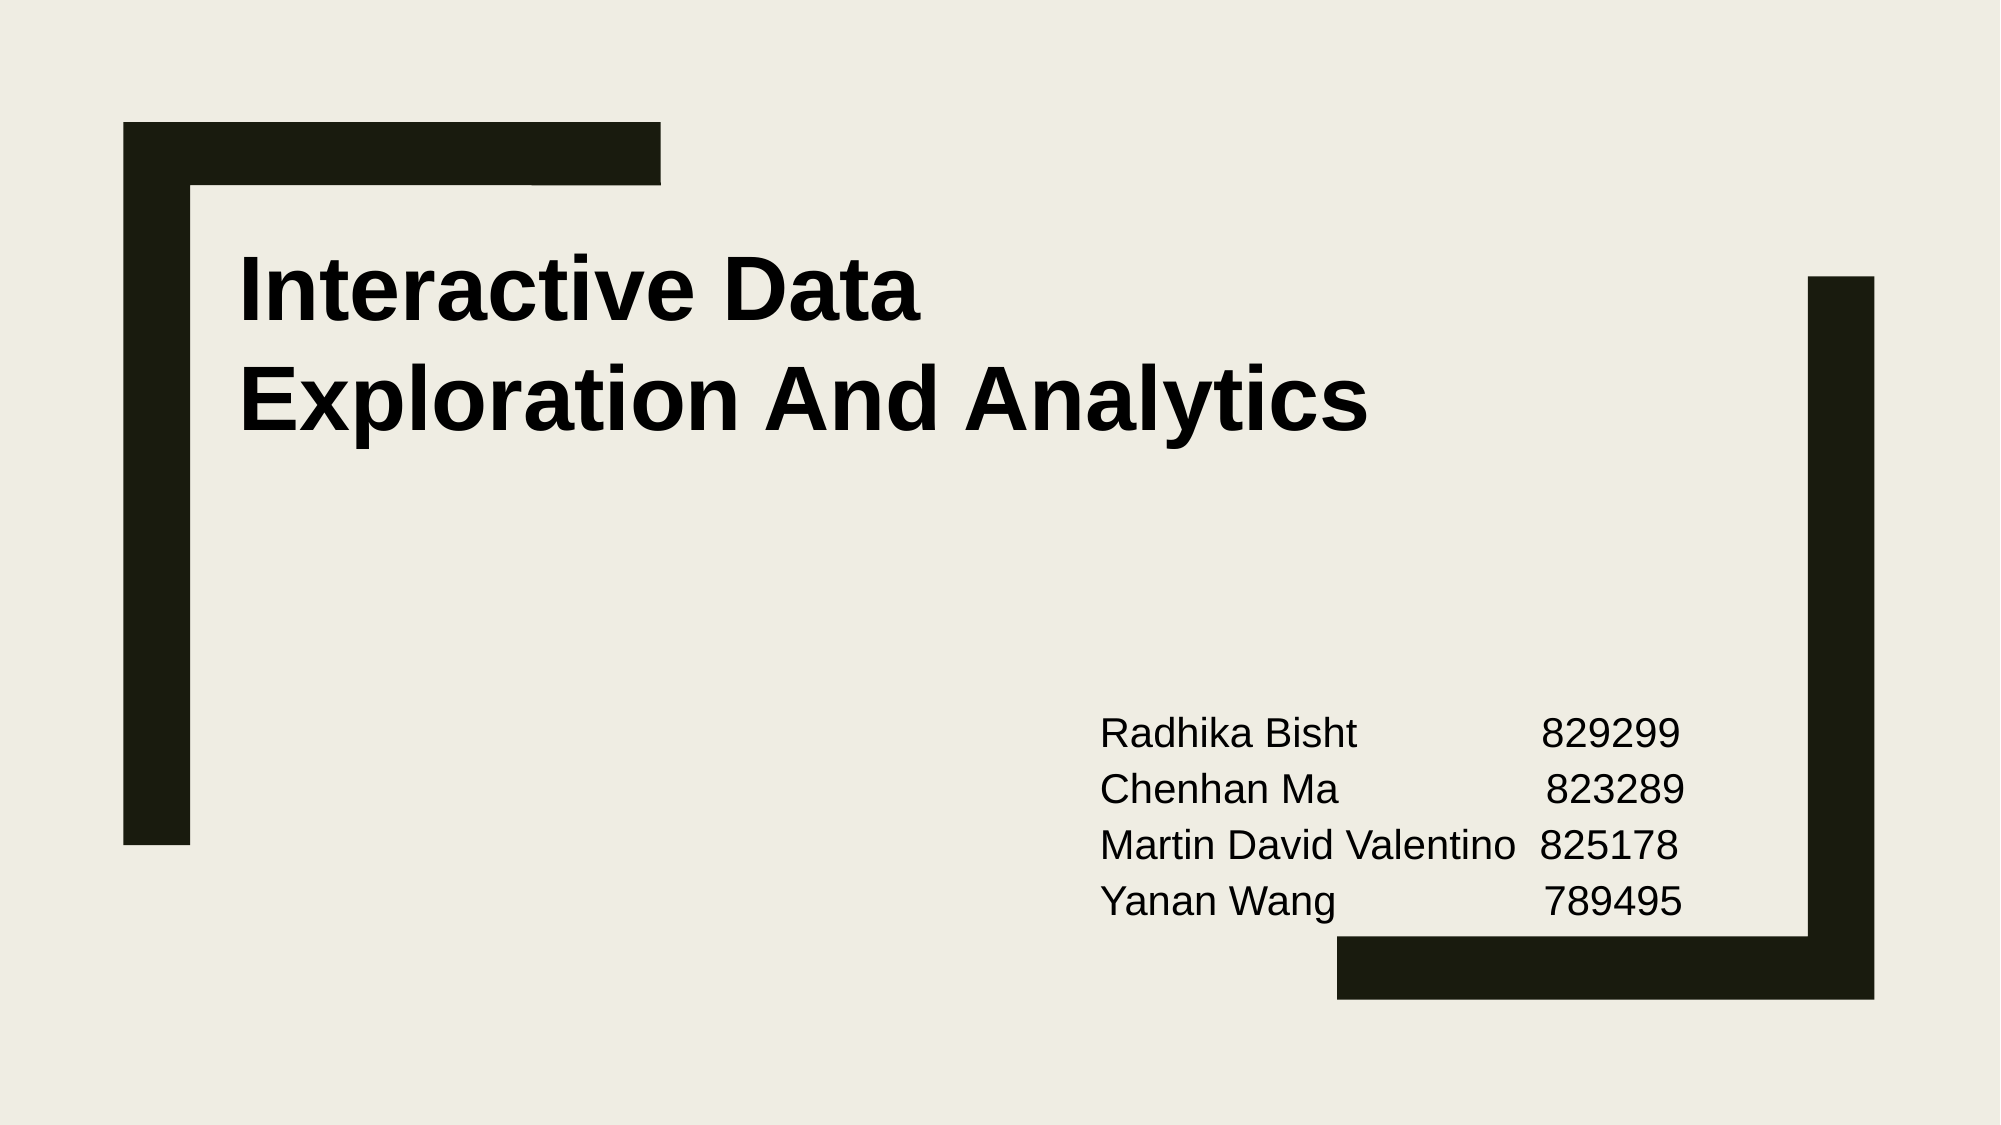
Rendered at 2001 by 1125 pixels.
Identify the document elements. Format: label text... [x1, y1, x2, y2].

text_box Interactive Data Exploration And Analytics [223, 221, 1431, 457]
subtitle Radhika Bisht 829299 Chenhan Ma 823289 Martin David Valentino 825178 Yanan Wang 789495 [1084, 692, 1800, 1004]
